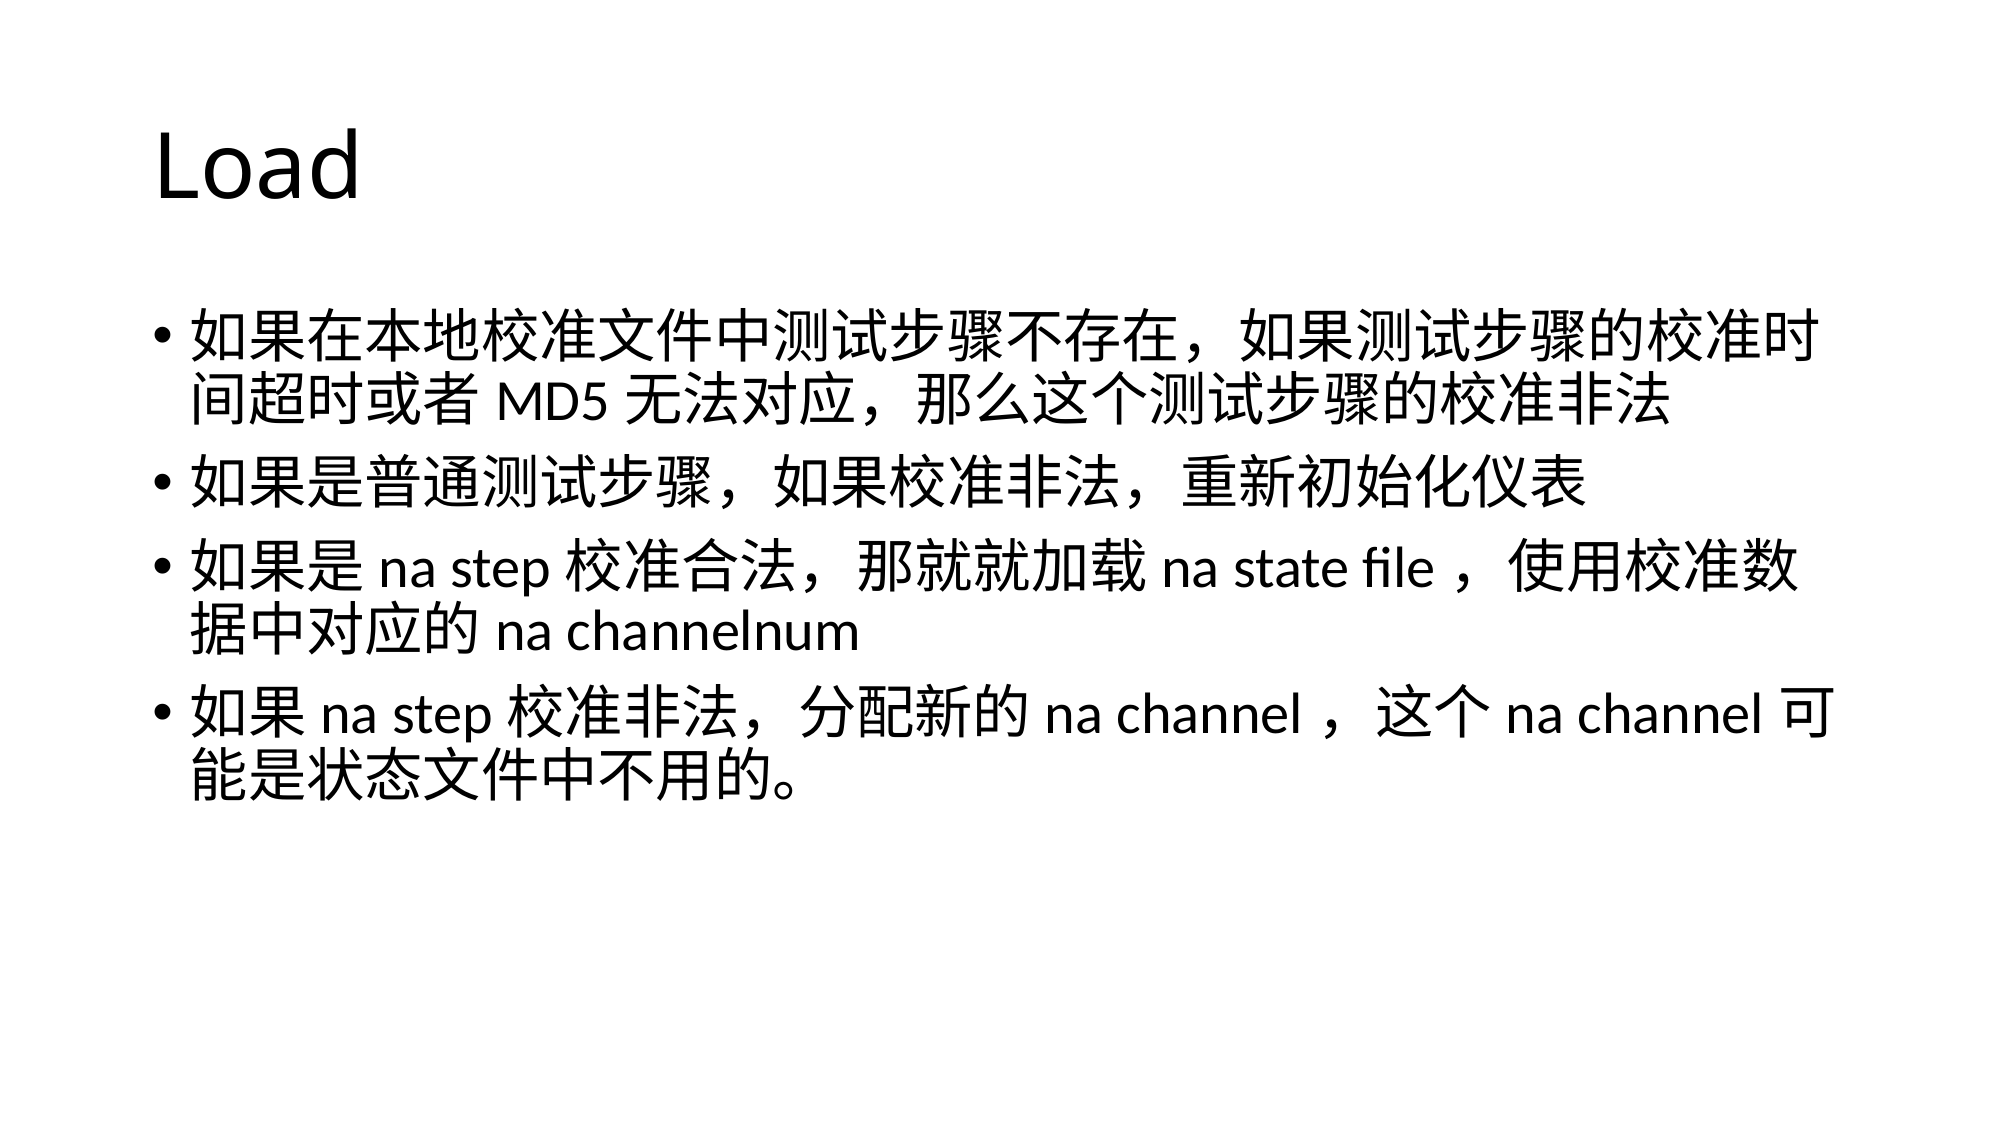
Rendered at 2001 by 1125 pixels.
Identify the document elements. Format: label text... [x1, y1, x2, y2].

list 如果在本地校准文件中测试步骤不存在，如果测试步骤的校准时间超时或者MD5无法对应，那么这个测试步骤的校准非法 如果是普通测试步骤，如果校准非法，重新初始化仪表 如果是na step校准合法，那就就加载na state file，使用校准数据中对应的na channelnum 如果na step校准非法，分配新的na channel，这个na channel可能是状态文件中不用的。 [137, 299, 1863, 1014]
title Load [137, 59, 1863, 278]
